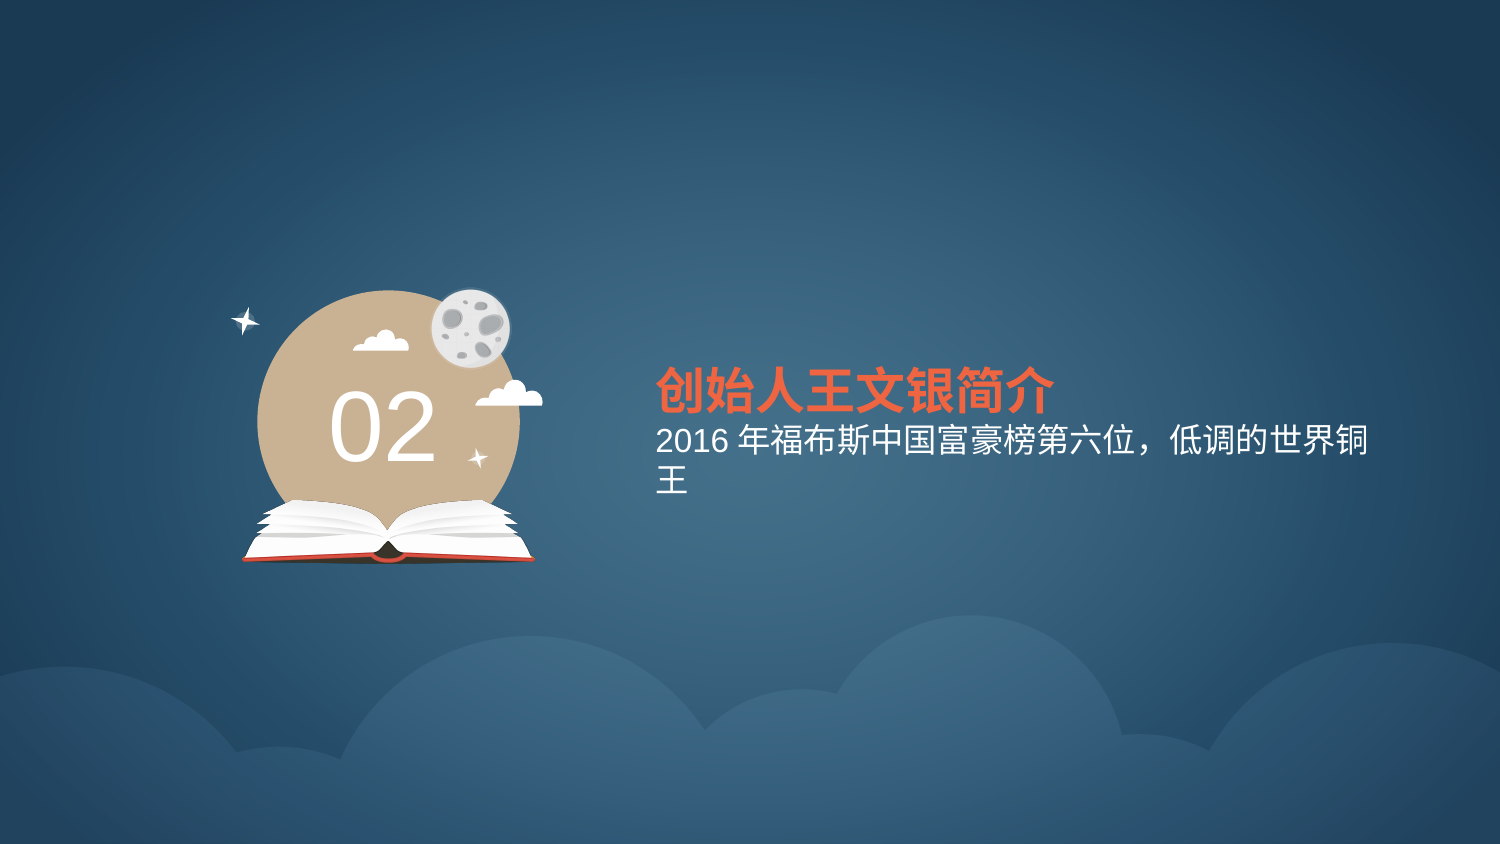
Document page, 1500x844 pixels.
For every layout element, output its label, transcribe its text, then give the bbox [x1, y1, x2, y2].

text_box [230, 306, 260, 336]
text_box [352, 329, 409, 351]
picture [0, 0, 1500, 844]
text_box [257, 290, 520, 500]
text_box [475, 379, 543, 406]
text_box 创始人王文银简介 2016年福布斯中国富豪榜第六位，低调的世界铜王 [655, 359, 1400, 499]
text_box 02 [301, 361, 467, 482]
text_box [467, 447, 489, 469]
